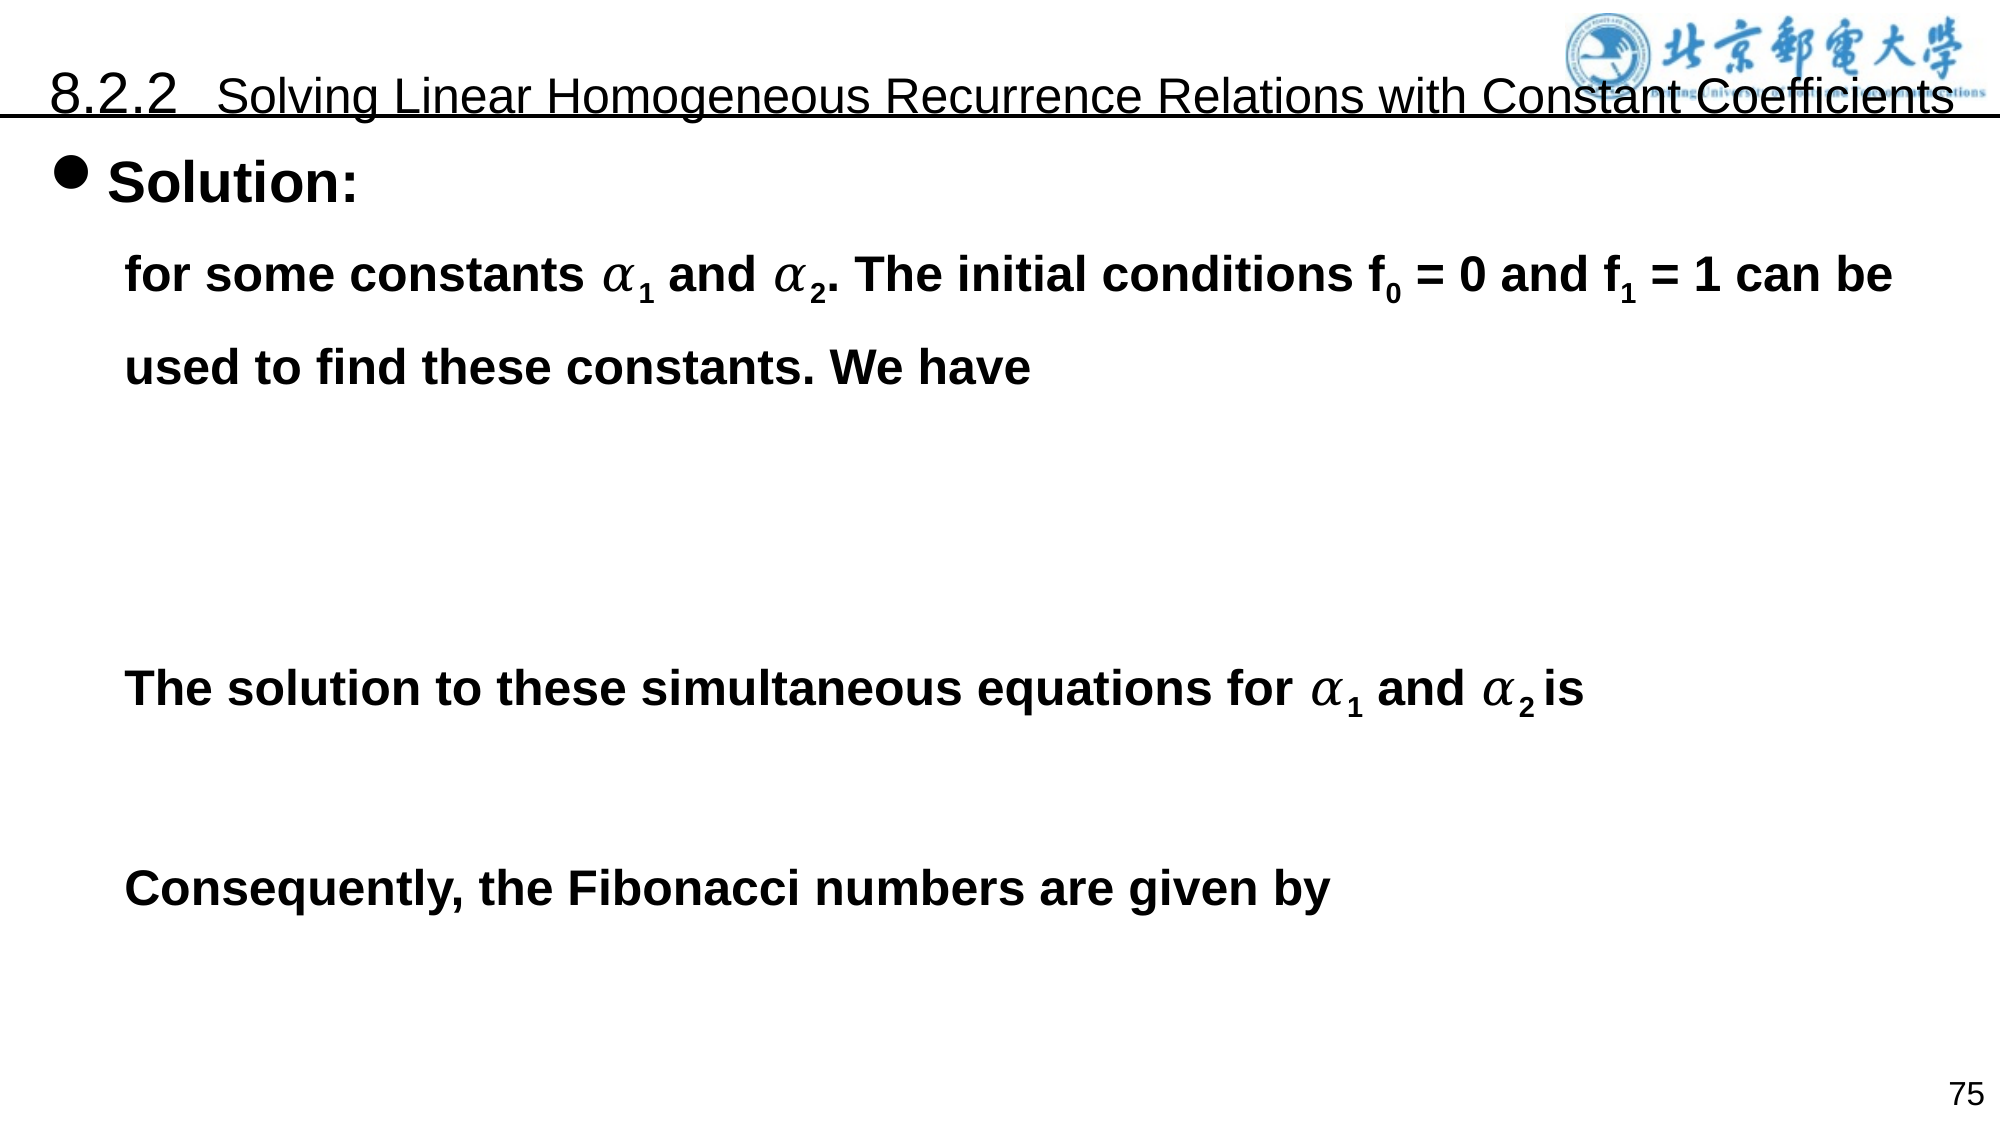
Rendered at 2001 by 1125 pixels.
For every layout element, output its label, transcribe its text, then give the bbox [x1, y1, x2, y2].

text_box 8.2.2 Solving Linear Homogeneous Recurrence Relations with Constant Coefficients [34, 0, 2000, 135]
